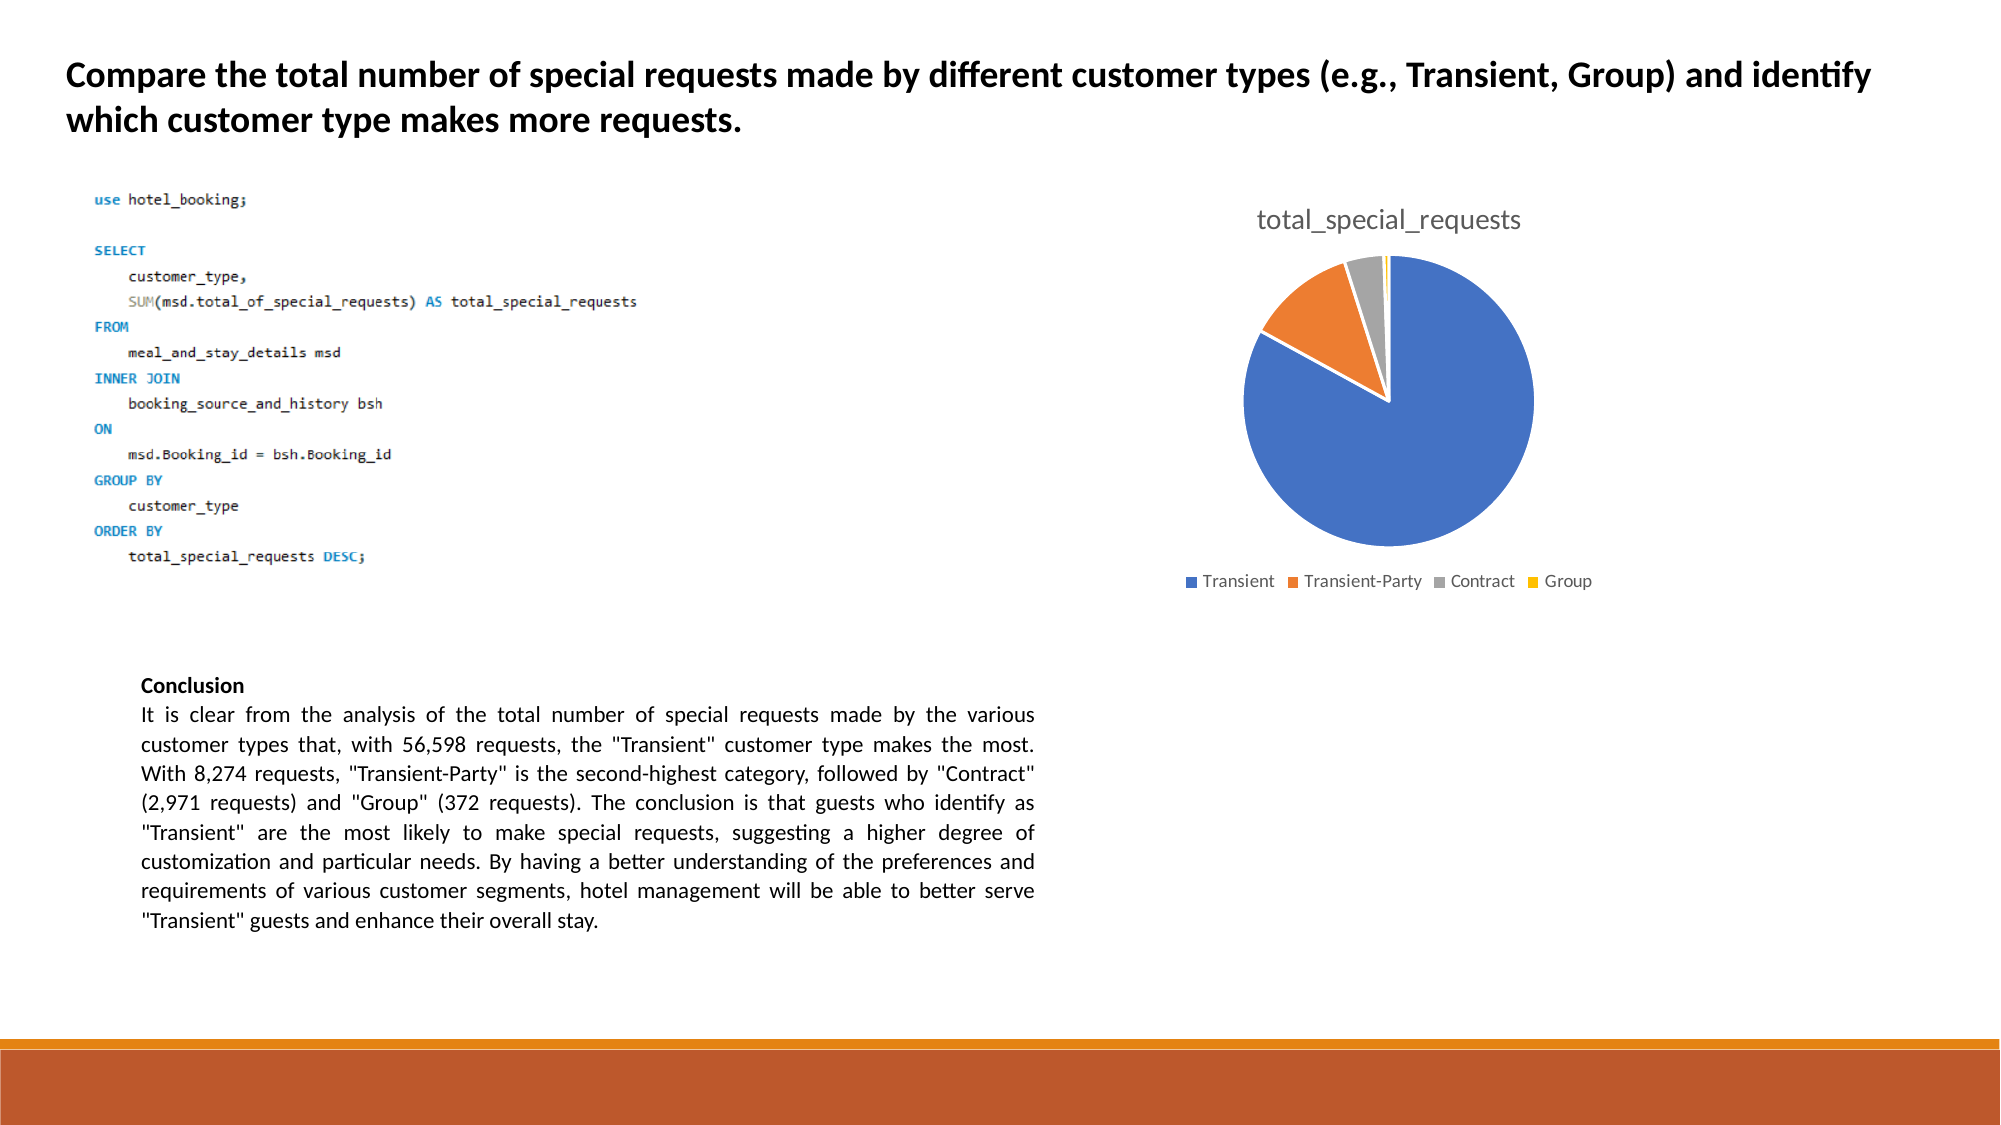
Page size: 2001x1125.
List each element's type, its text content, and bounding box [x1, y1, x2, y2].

chart [918, 182, 1860, 599]
text_box Conclusion It is clear from the analysis of the total number of special requests made by the various customer types that, with 56,598 requests, the "Transient" customer type makes the most. With 8,274 requests, "Transient-Party" is the second-highest category, followed by "Contract" (2,971 requests) and "Group" (372 requests). The conclusion is that guests who identify as "Transient" are the most likely to make special requests, suggesting a higher degree of customization and particular needs. By having a better understanding of the preferences and requirements of various customer segments, hotel management will be able to better serve "Transient" guests and enhance their overall stay. [51, 661, 1052, 941]
text_box Compare the total number of special requests made by different customer types (e.g., Transient, Group) and identify which customer type makes more requests. [51, 42, 1937, 193]
picture [89, 186, 761, 587]
